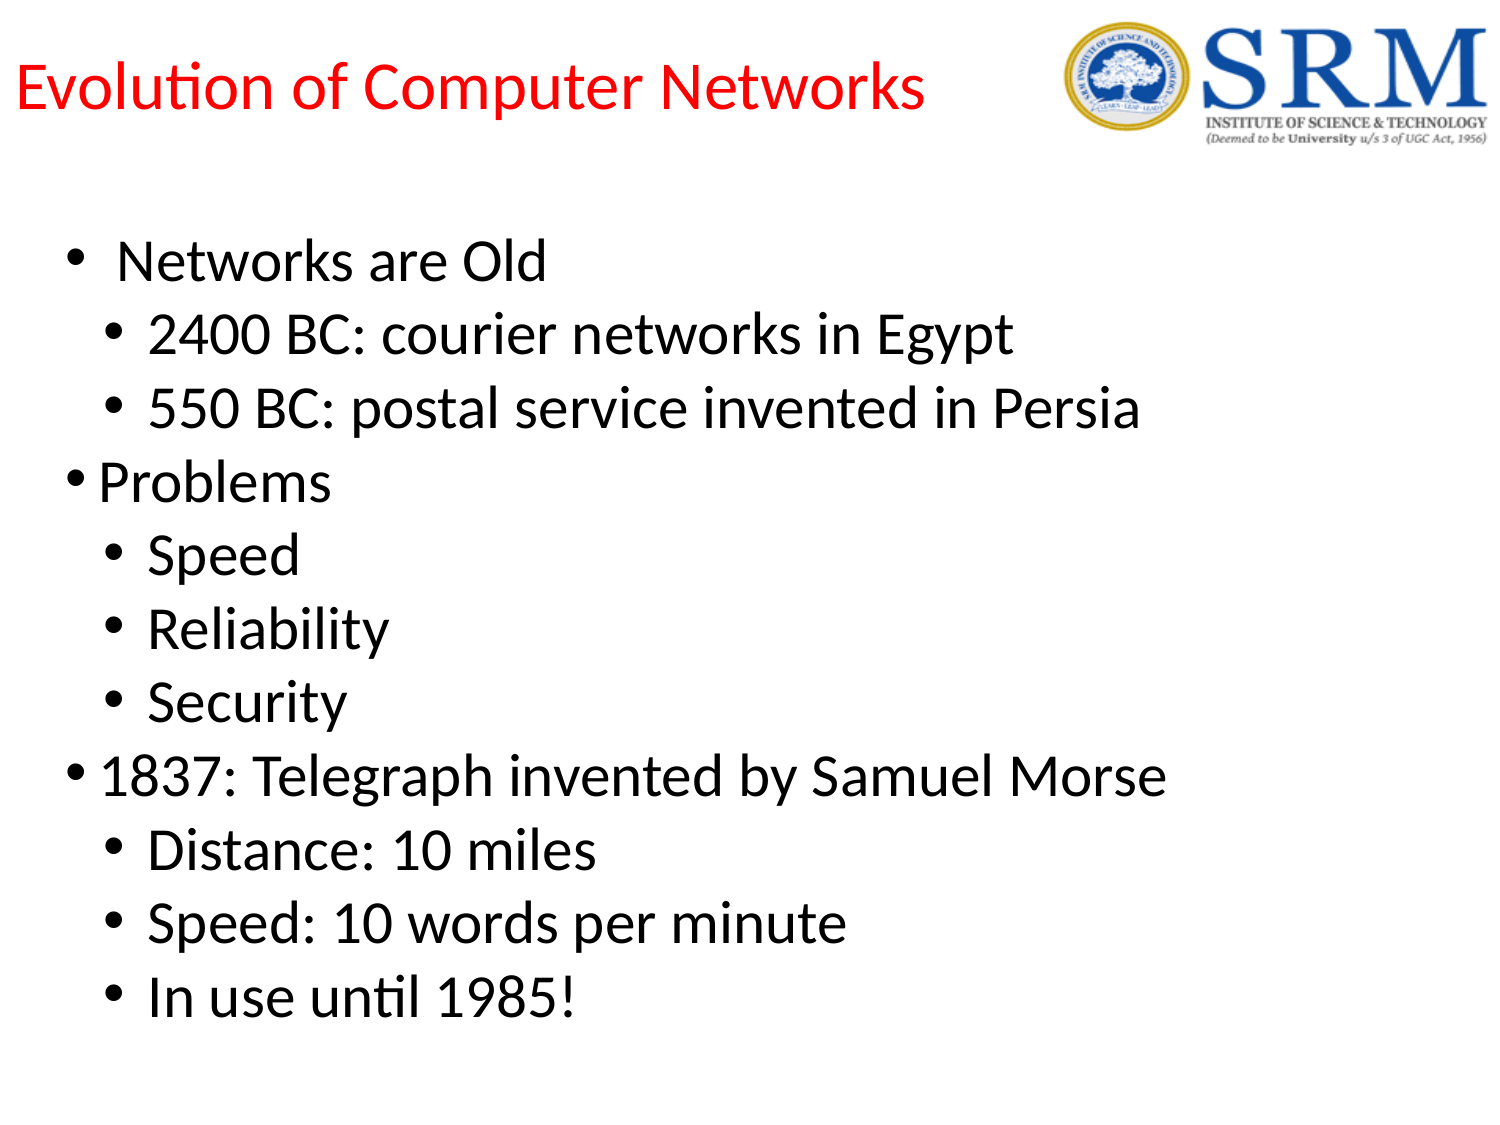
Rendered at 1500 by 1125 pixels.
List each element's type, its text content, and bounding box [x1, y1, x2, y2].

text_box Networks are Old 2400 BC: courier networks in Egypt 550 BC: postal service invented in Persia Problems Speed Reliability Security 1837: Telegraph invented by Samuel Morse Distance: 10 miles Speed: 10 words per minute In use until 1985! [50, 212, 1438, 1038]
title Evolution of Computer Networks [0, 0, 988, 175]
picture [1059, 0, 1500, 162]
